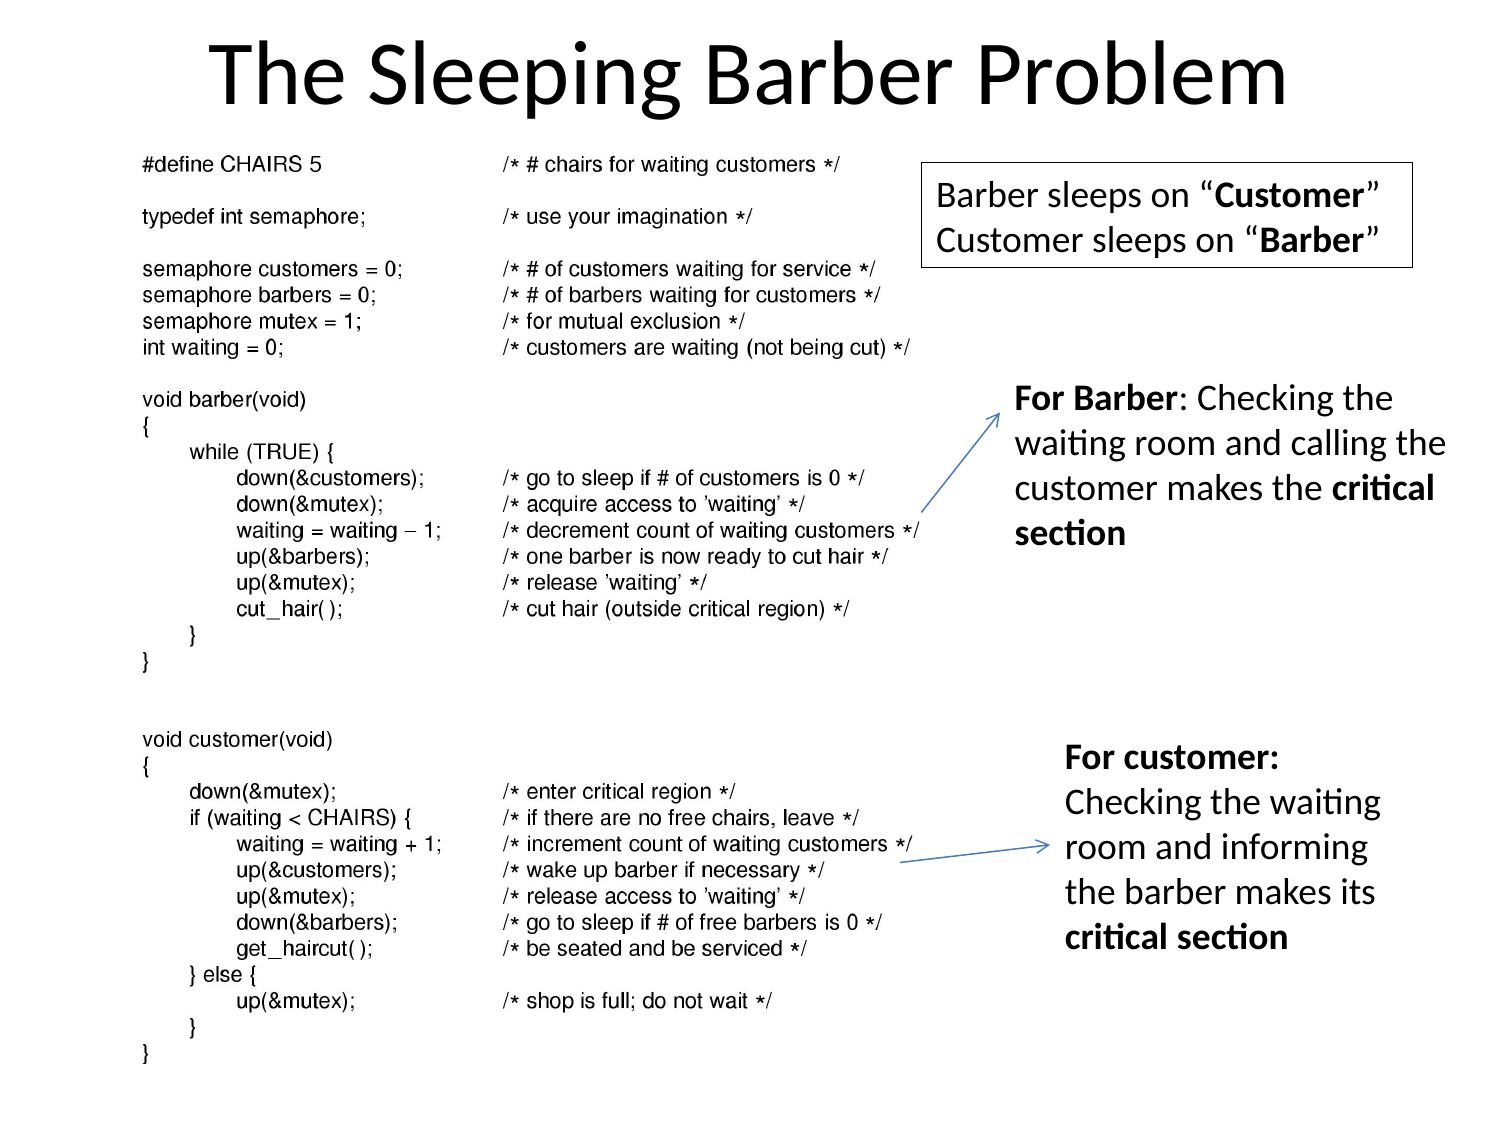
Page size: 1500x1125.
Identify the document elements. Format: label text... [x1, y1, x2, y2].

text_box Barber sleeps on “Customer” Customer sleeps on “Barber” [926, 162, 1413, 268]
text_box For Barber: Checking the waiting room and calling the customer makes the critical section [999, 365, 1463, 561]
picture [141, 132, 922, 1064]
title The Sleeping Barber Problem [112, 0, 1388, 136]
text_box For customer: Checking the waiting room and informing the barber makes its critical section [1049, 724, 1425, 965]
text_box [899, 845, 1051, 863]
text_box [921, 412, 1001, 513]
